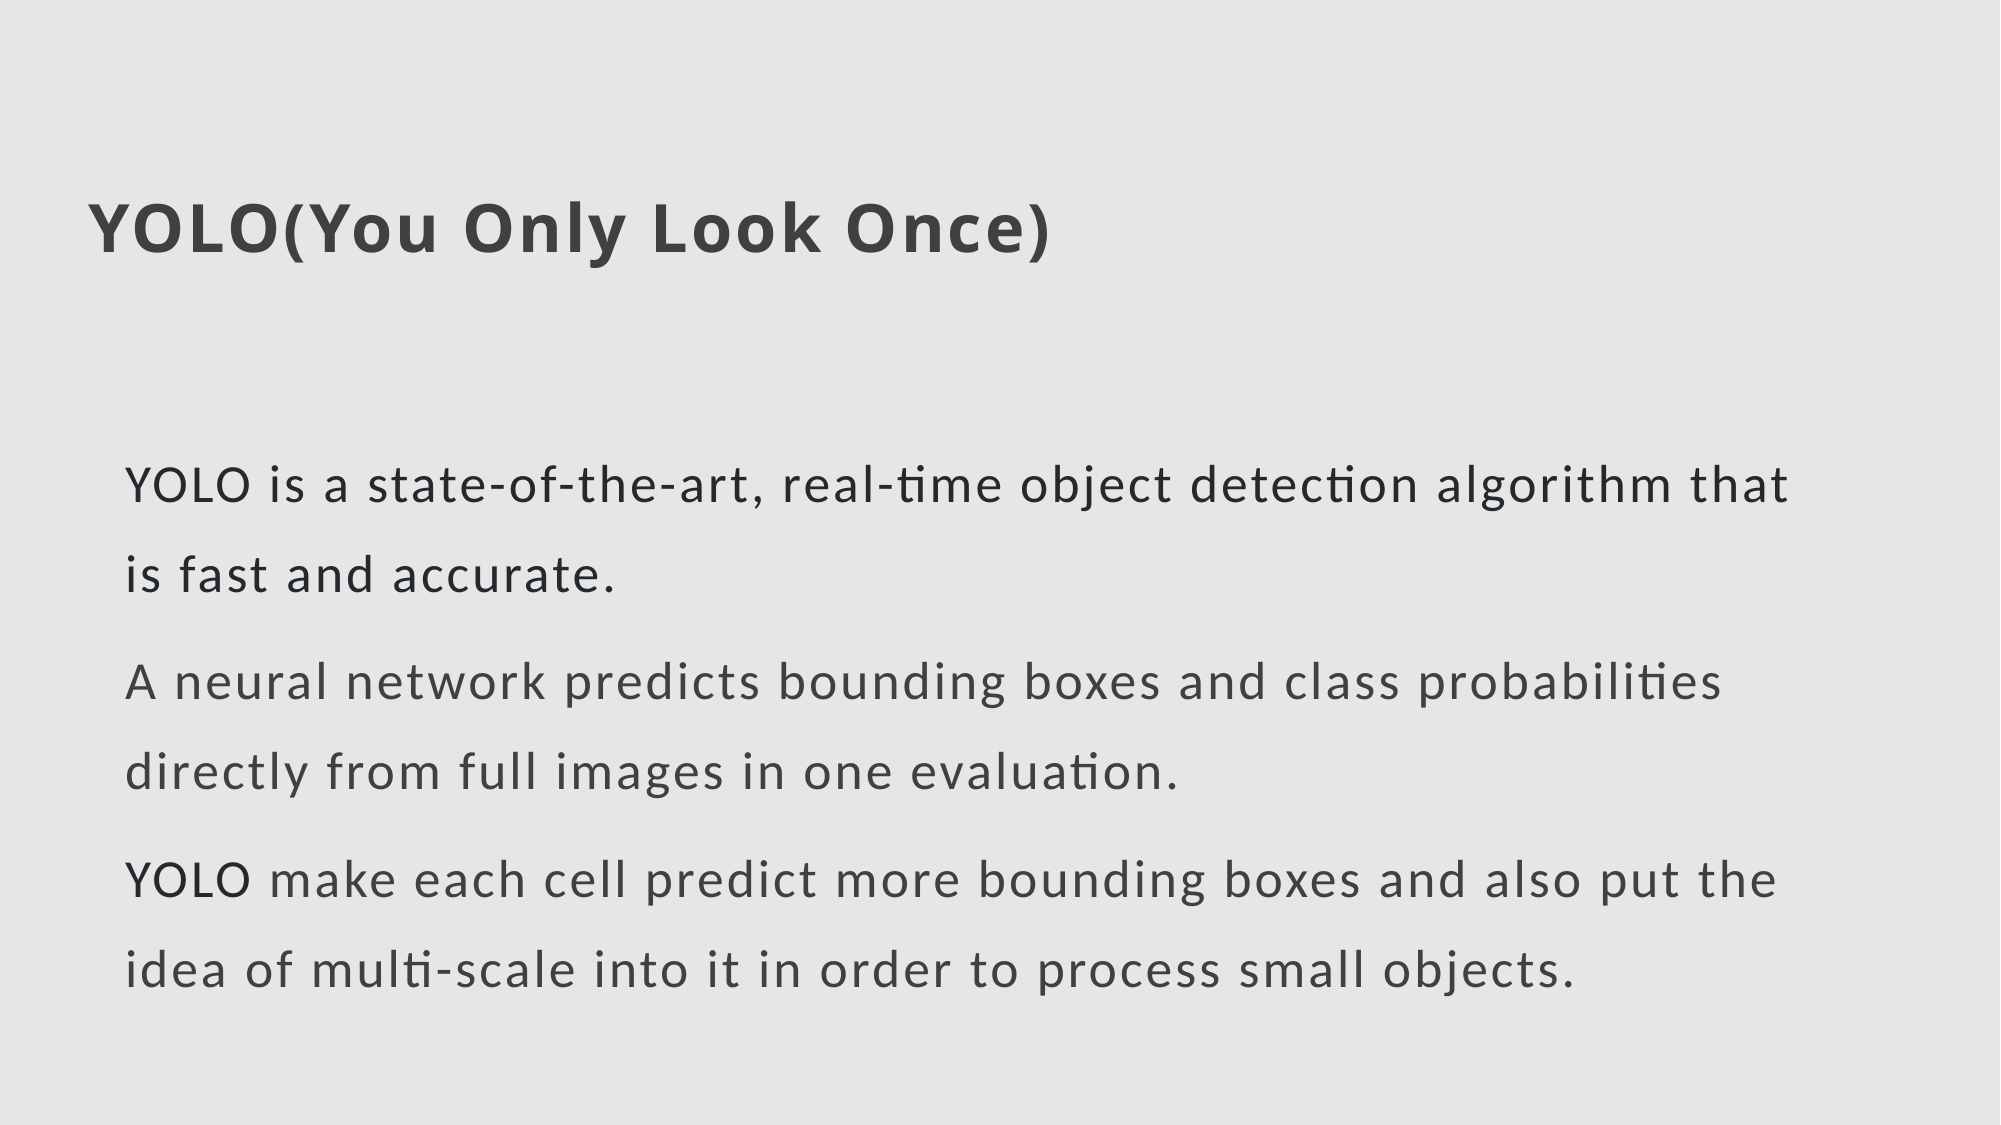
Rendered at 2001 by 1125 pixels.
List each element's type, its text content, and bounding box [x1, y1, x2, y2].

title YOLO(You Only Look Once) [70, 60, 1510, 281]
list YOLO is a state-of-the-art, real-time object detection algorithm that is fast and accurate. A neural network predicts bounding boxes and class probabilities directly from full images in one evaluation. YOLO make each cell predict more bounding boxes and also put the idea of multi-scale into it in order to process small objects. [106, 332, 1832, 1016]
